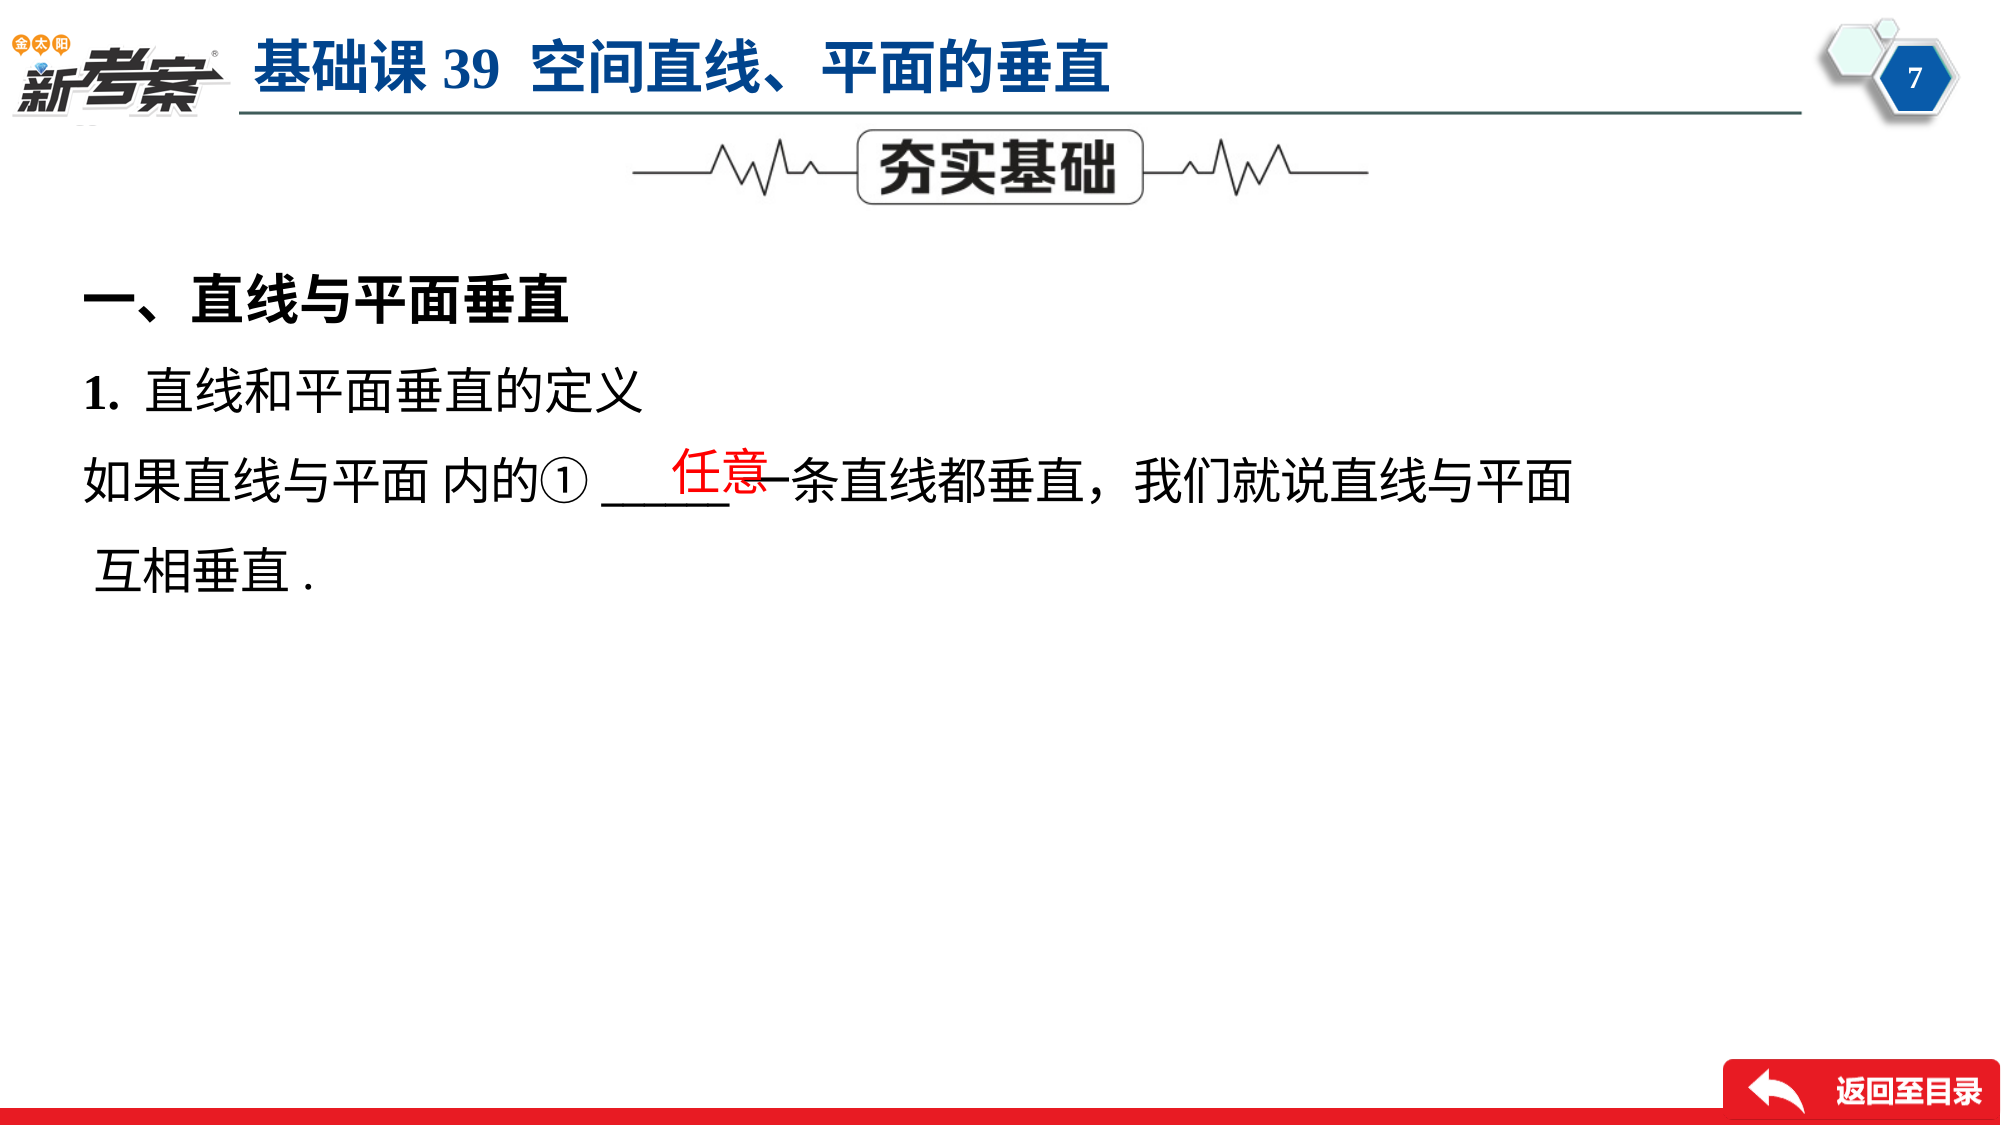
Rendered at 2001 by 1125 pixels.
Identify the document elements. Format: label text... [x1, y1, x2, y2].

text_box 任意 [654, 413, 788, 492]
text_box 一、直线与平面垂直 [82, 232, 1917, 389]
picture [0, 0, 2001, 1125]
